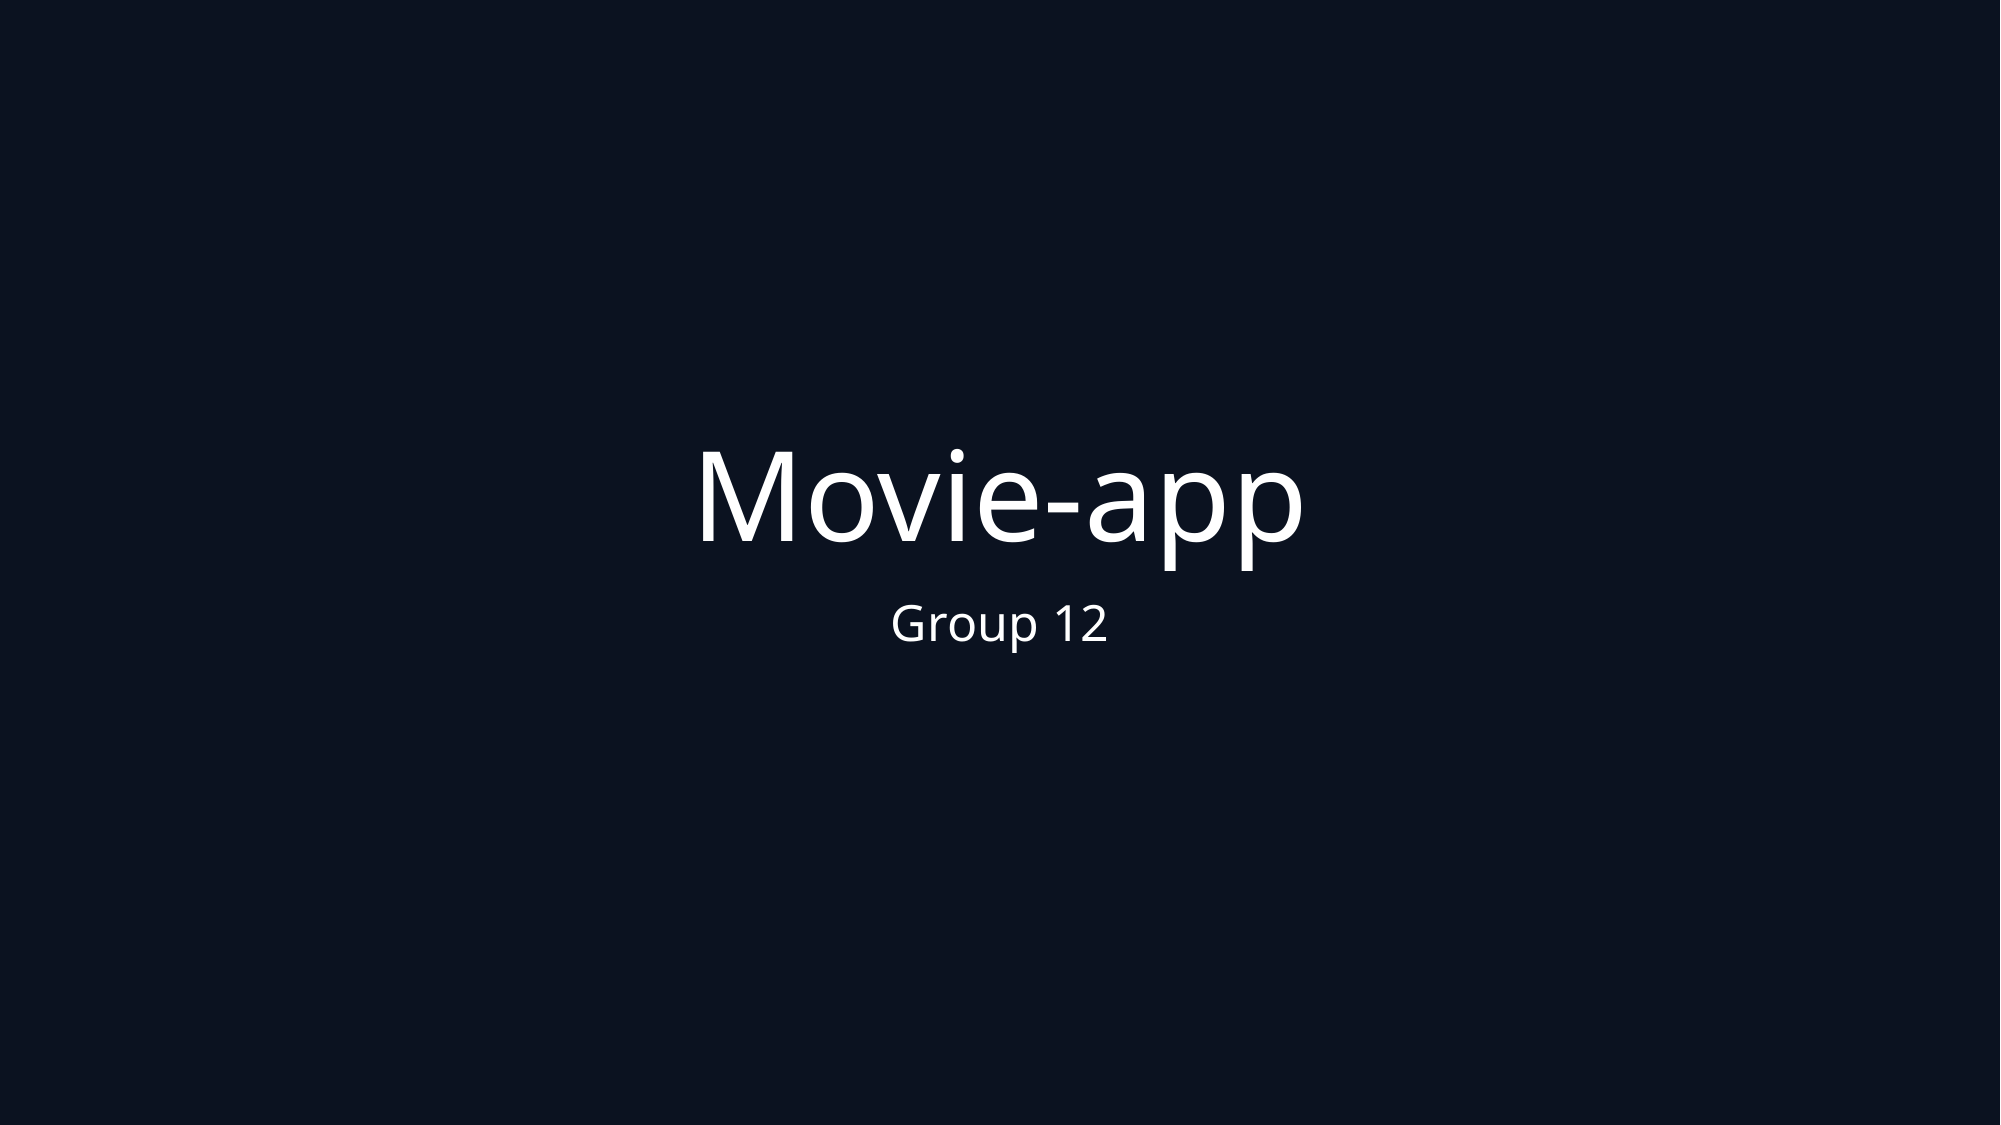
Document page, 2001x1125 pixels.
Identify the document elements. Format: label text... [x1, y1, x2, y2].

subtitle Group 12 [249, 590, 1750, 863]
title Movie-app [249, 184, 1750, 576]
